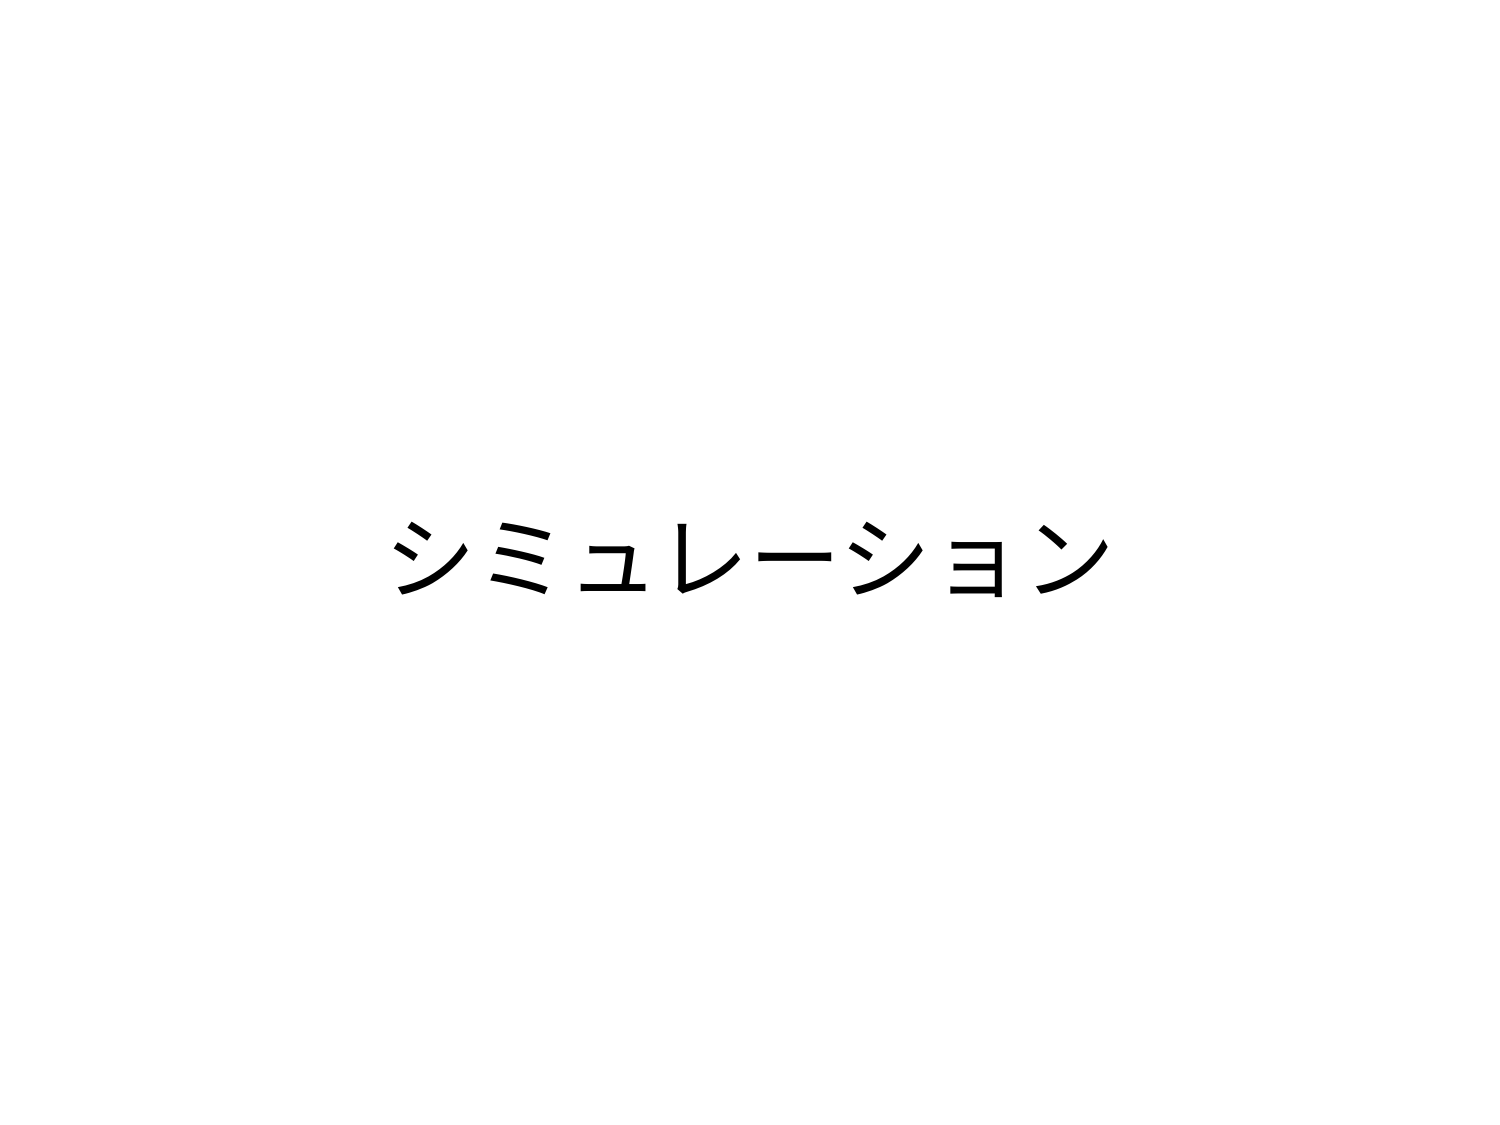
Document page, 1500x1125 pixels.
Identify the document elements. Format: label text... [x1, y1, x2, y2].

text_box シミュレーション [103, 453, 1397, 672]
